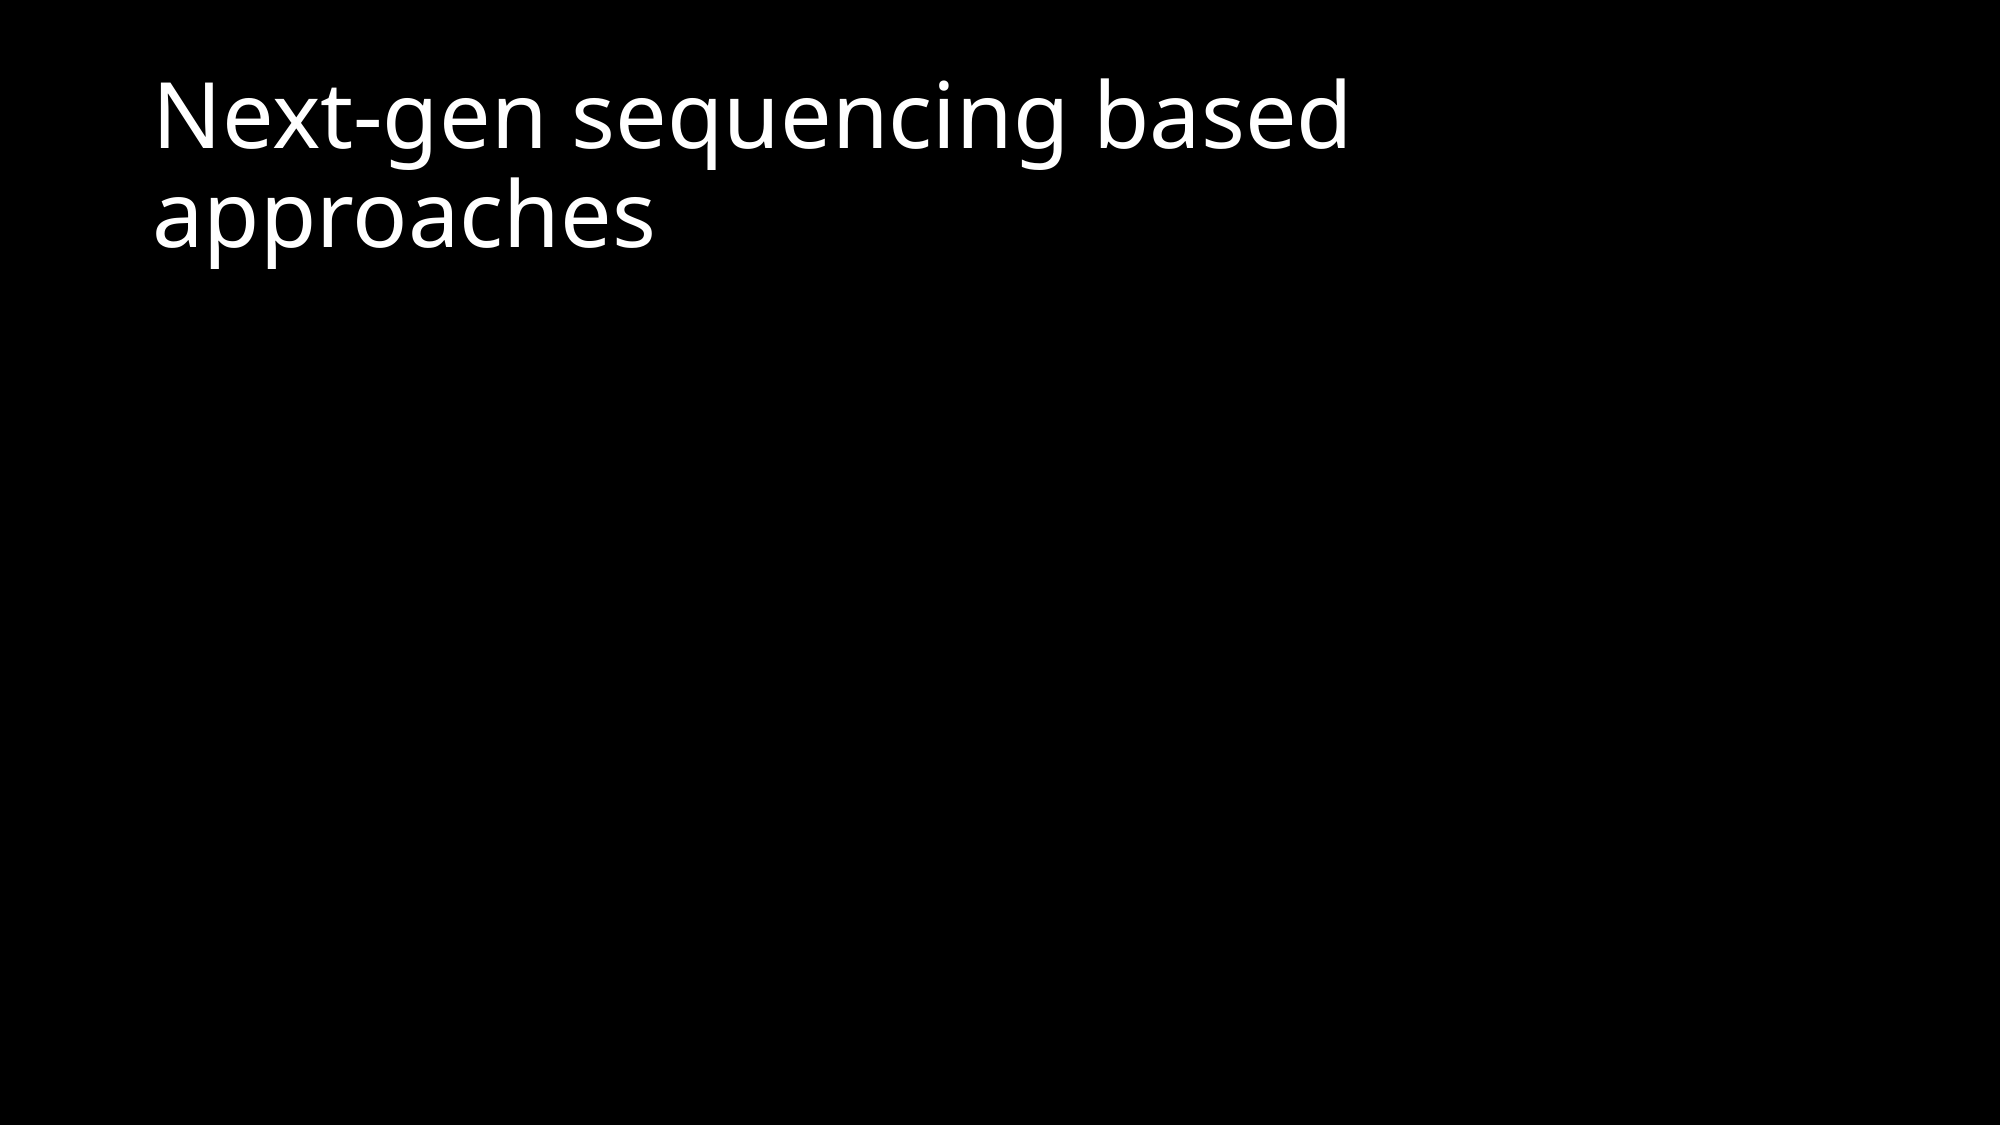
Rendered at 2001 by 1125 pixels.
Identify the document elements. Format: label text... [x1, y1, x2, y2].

title Next-gen sequencing based approaches [137, 59, 1863, 278]
